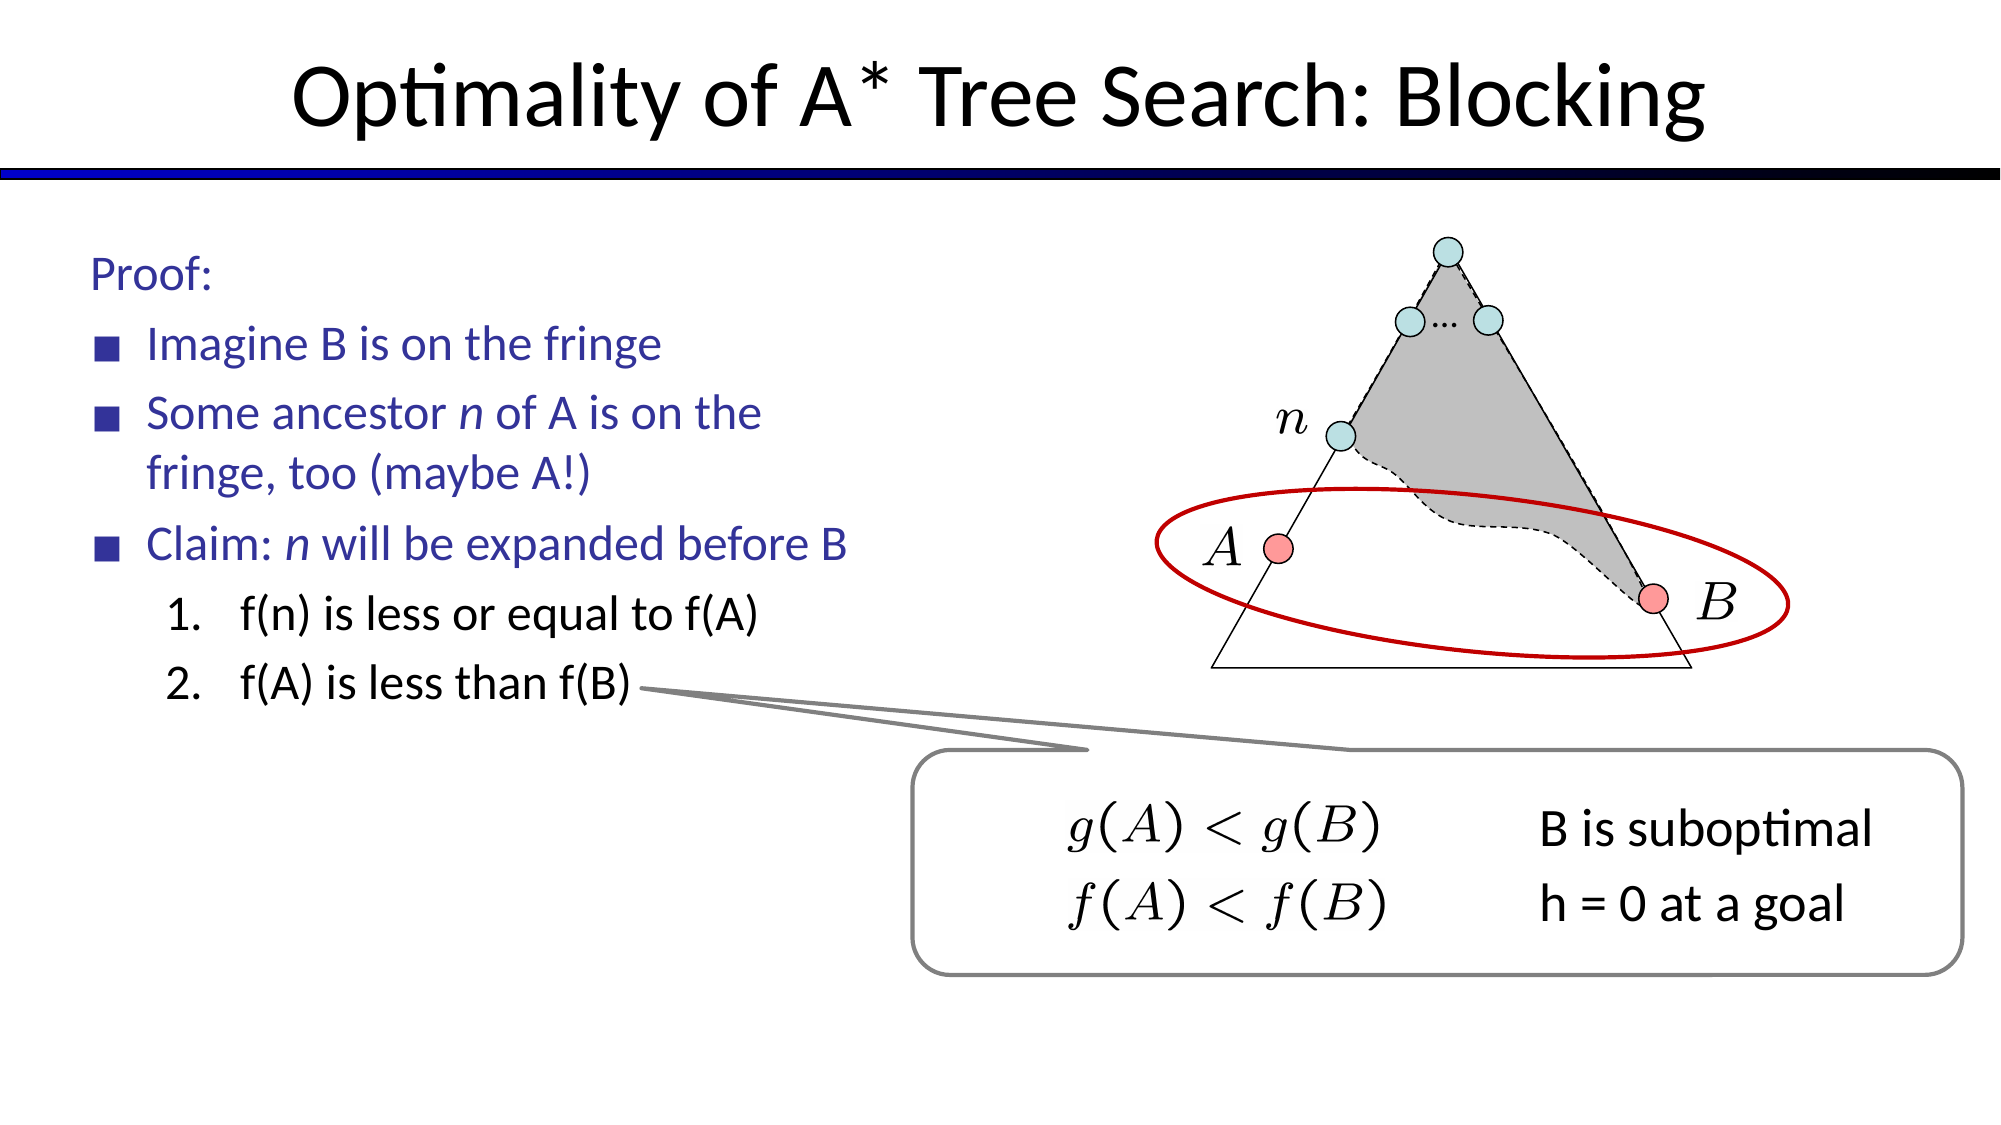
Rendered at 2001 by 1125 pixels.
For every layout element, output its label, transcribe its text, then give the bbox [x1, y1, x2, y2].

text_box B is suboptimal [1524, 784, 2000, 859]
text_box [888, 709, 1963, 975]
picture [1694, 581, 1738, 622]
text_box [1313, 264, 1603, 514]
text_box [1211, 606, 1692, 668]
list Proof: Imagine B is on the fringe Some ancestor n of A is on the fringe, too (maybe A!) Claim: n will be expanded before B f(n) is less or equal to f(A) f(A) is less than f(B) [75, 232, 888, 975]
text_box [1473, 305, 1504, 336]
text_box [1433, 237, 1463, 267]
text_box … [1416, 282, 1462, 343]
picture [1275, 408, 1308, 436]
text_box h = 0 at a goal [1524, 859, 2000, 940]
picture [1199, 524, 1243, 568]
picture [1065, 800, 1381, 854]
text_box [1395, 307, 1416, 337]
text_box [1156, 488, 1789, 658]
picture [1067, 878, 1386, 931]
title Optimality of A* Tree Search: Blocking [0, 0, 2000, 184]
text_box [1326, 421, 1356, 451]
